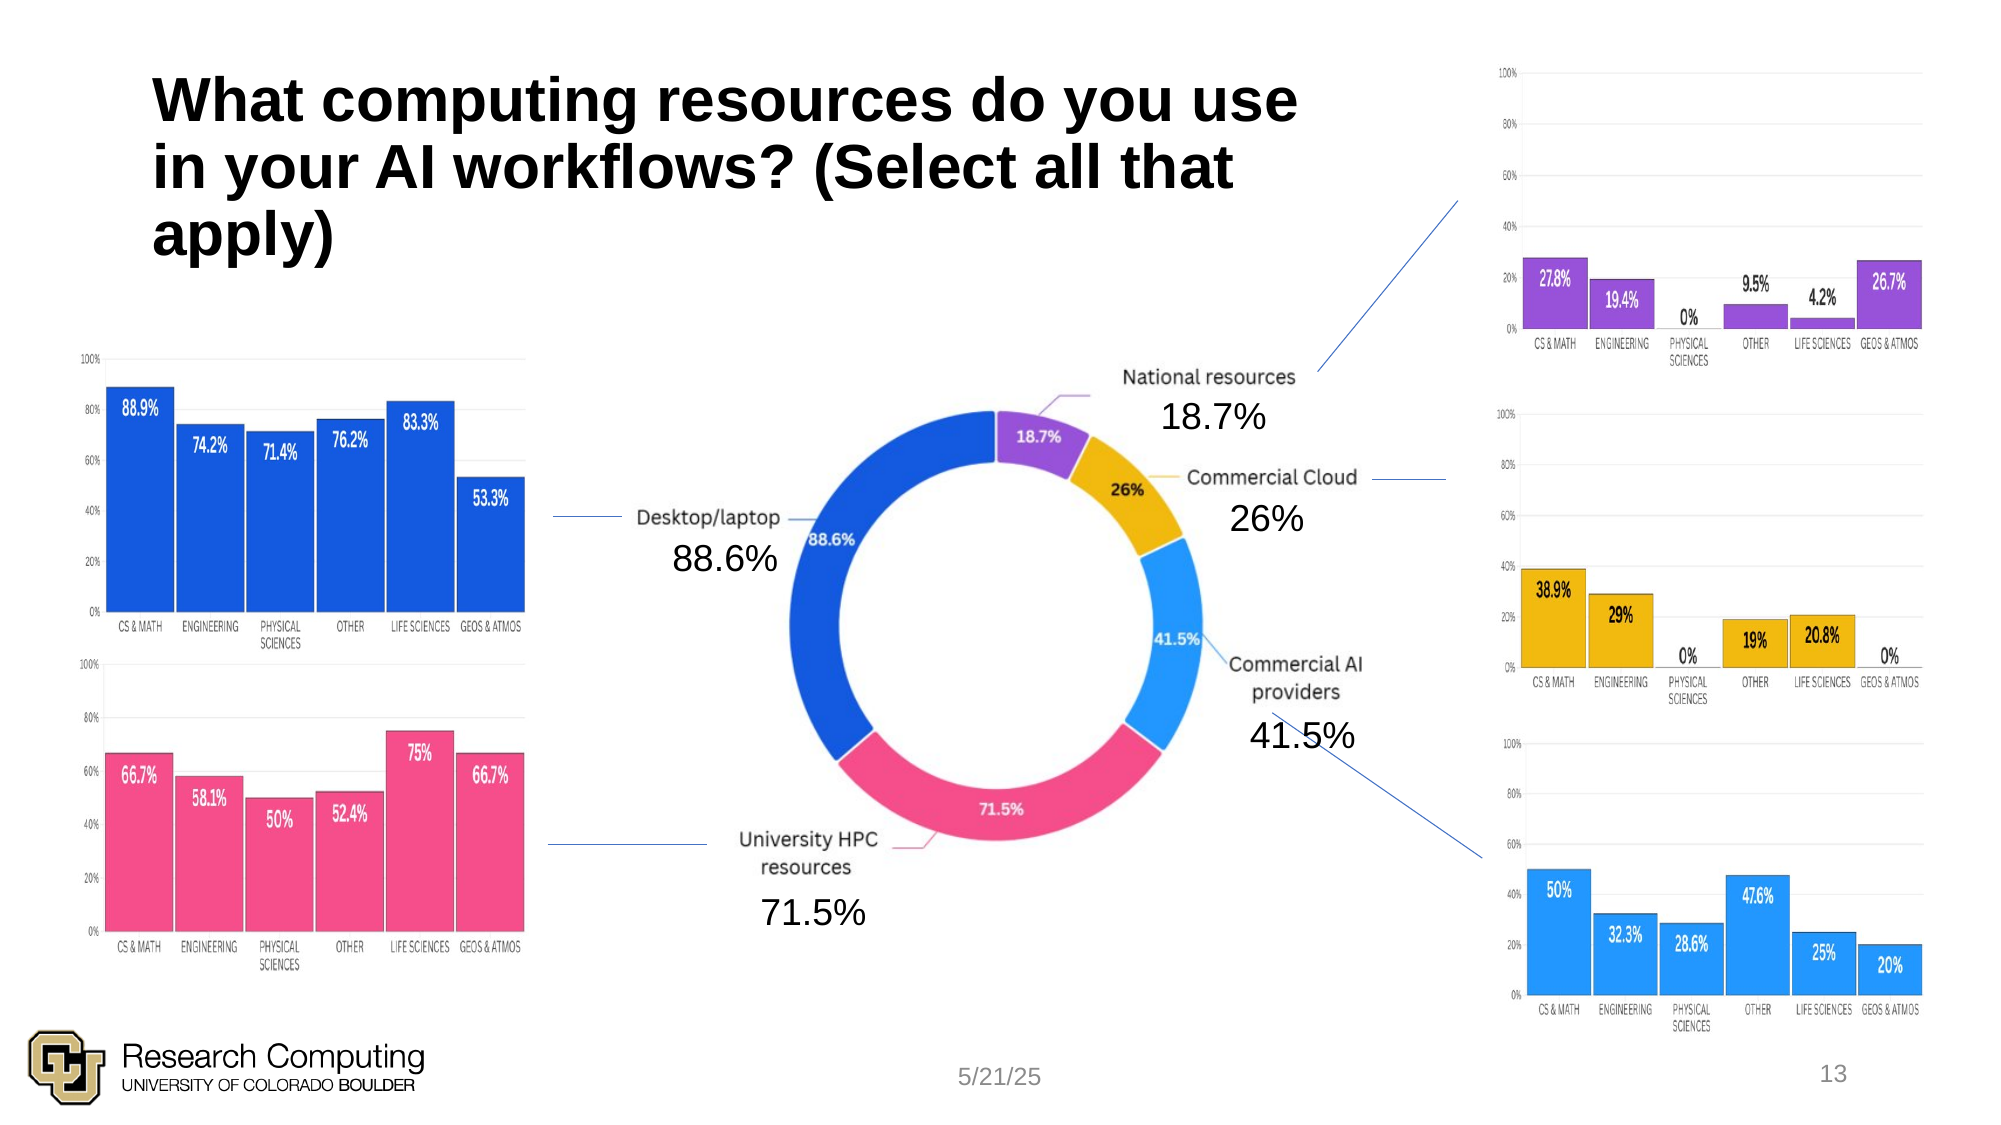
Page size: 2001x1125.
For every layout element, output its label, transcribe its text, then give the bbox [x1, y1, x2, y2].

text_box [1317, 200, 1458, 372]
picture [1497, 64, 1923, 369]
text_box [1272, 712, 1483, 859]
picture [1496, 404, 1925, 710]
picture [0, 1024, 775, 1121]
slide_number 13 [1412, 1042, 1863, 1103]
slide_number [774, 1045, 1225, 1105]
picture [622, 342, 1385, 885]
picture [78, 348, 529, 972]
picture [1501, 733, 1925, 1038]
text_box 71.5% [745, 885, 884, 941]
title What computing resources do you use in your AI workflows? (Select all that apply) [137, 59, 1385, 278]
